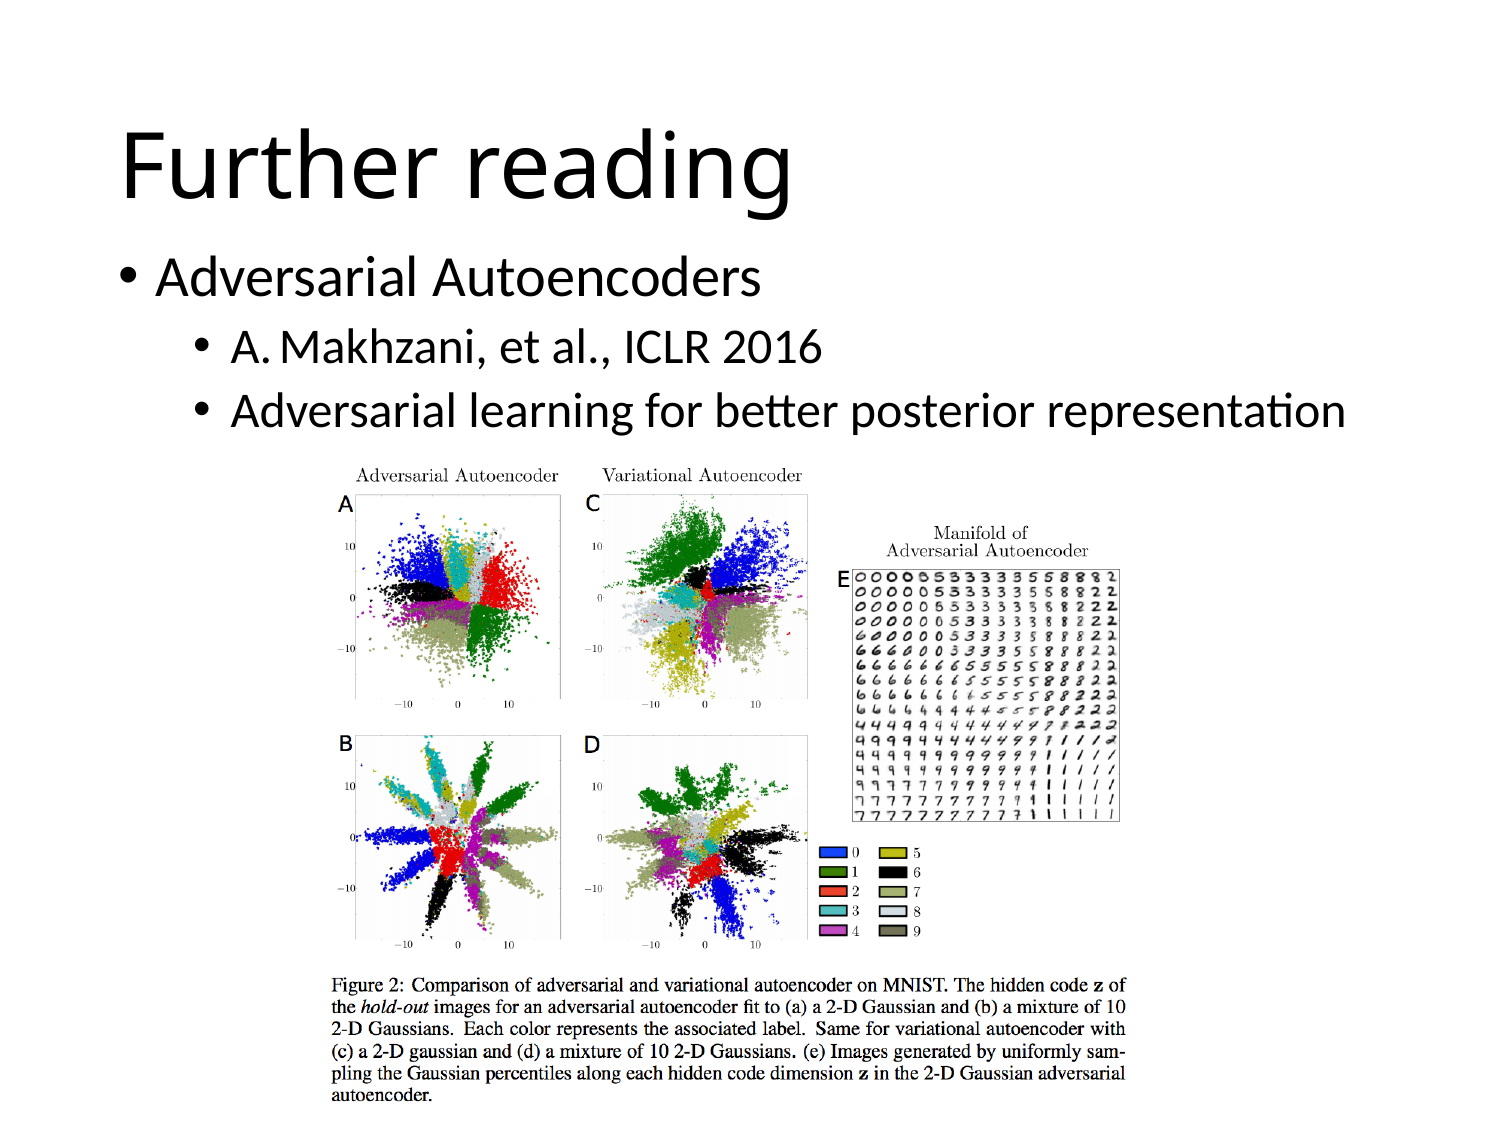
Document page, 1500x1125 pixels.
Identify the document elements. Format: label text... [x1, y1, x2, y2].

title Further reading [103, 59, 1397, 239]
list Adversarial Autoencoders A. Makhzani, et al., ICLR 2016 Adversarial learning for better posterior representation [103, 239, 1397, 953]
picture [316, 449, 1163, 1125]
